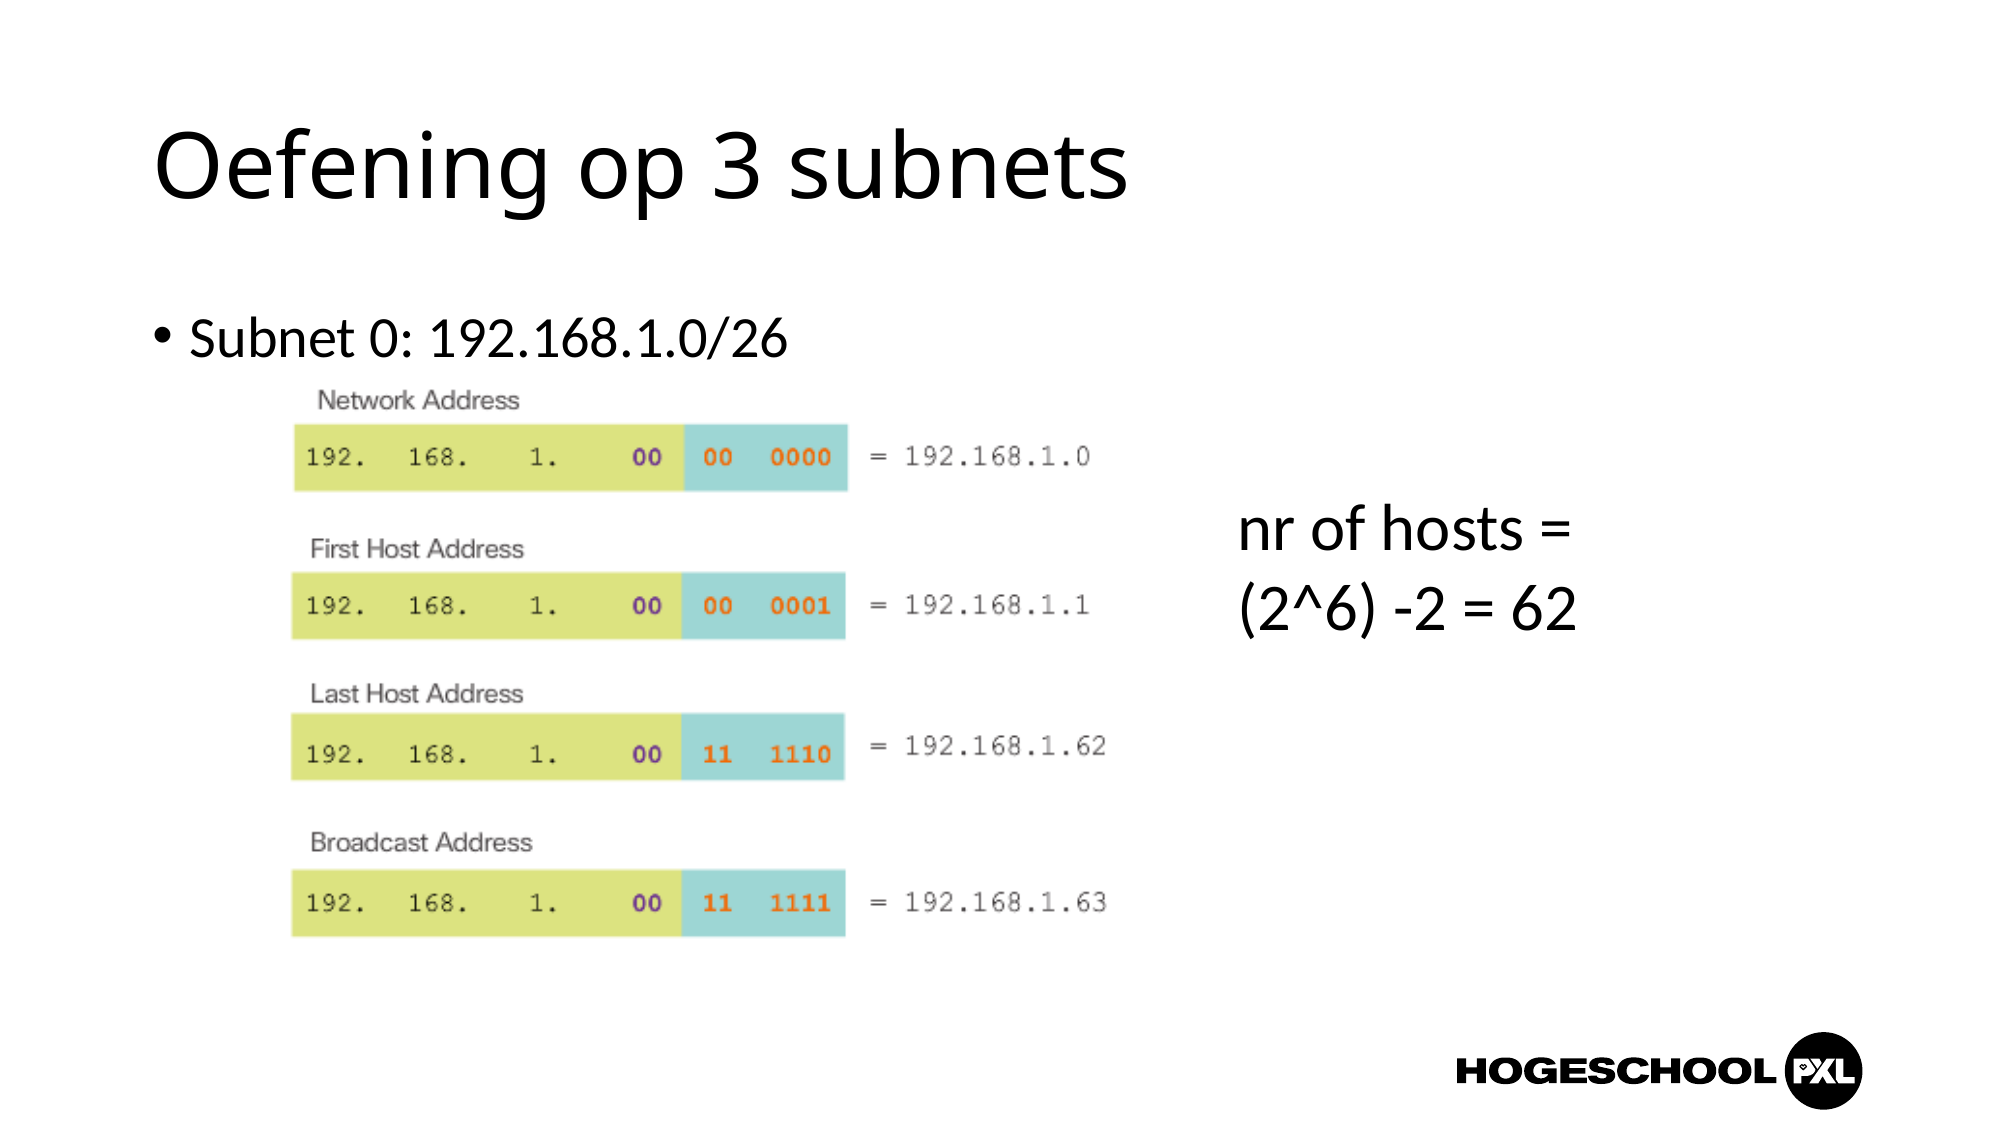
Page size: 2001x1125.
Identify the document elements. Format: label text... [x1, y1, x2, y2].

text_box nr of hosts = (2^6) -2 = 62 [1223, 476, 1628, 652]
title Oefening op 3 subnets [137, 59, 1863, 278]
list Subnet 0: 192.168.1.0/26 [137, 299, 1863, 1014]
picture [243, 374, 1223, 1014]
